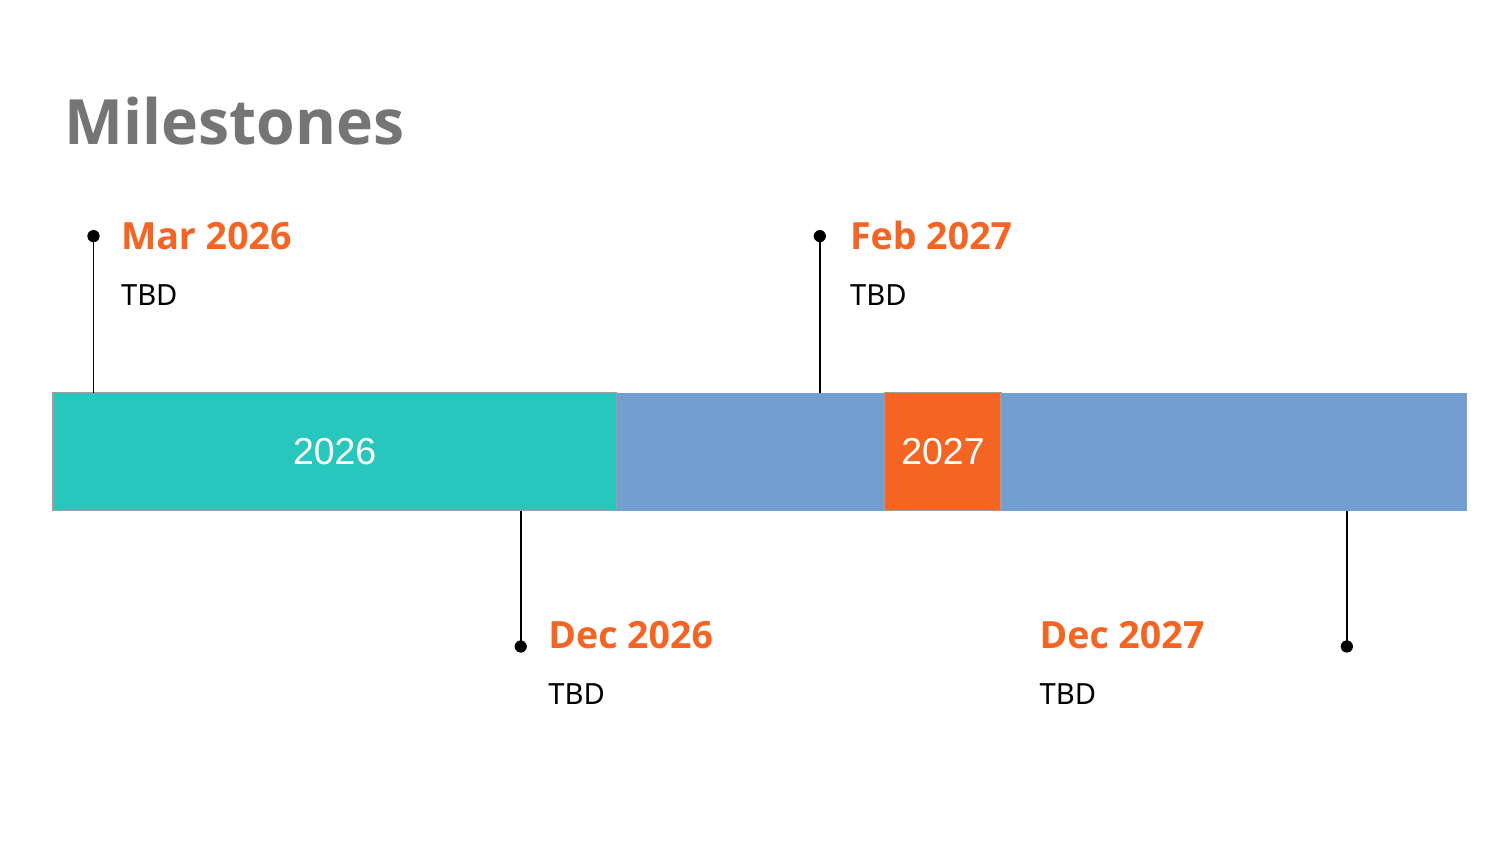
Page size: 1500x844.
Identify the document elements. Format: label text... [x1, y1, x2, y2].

title Dec 2027 [1024, 601, 1411, 655]
list TBD [1024, 655, 1411, 751]
list TBD [533, 655, 914, 751]
list TBD [106, 256, 486, 351]
table_header 2027 [885, 393, 1000, 510]
title Feb 2027 [835, 202, 1222, 256]
title Dec 2026 [533, 601, 914, 655]
list TBD [835, 256, 1222, 351]
title Mar 2026 [106, 202, 486, 256]
title Milestones [49, 67, 1448, 173]
table_header 2026 [54, 393, 616, 510]
